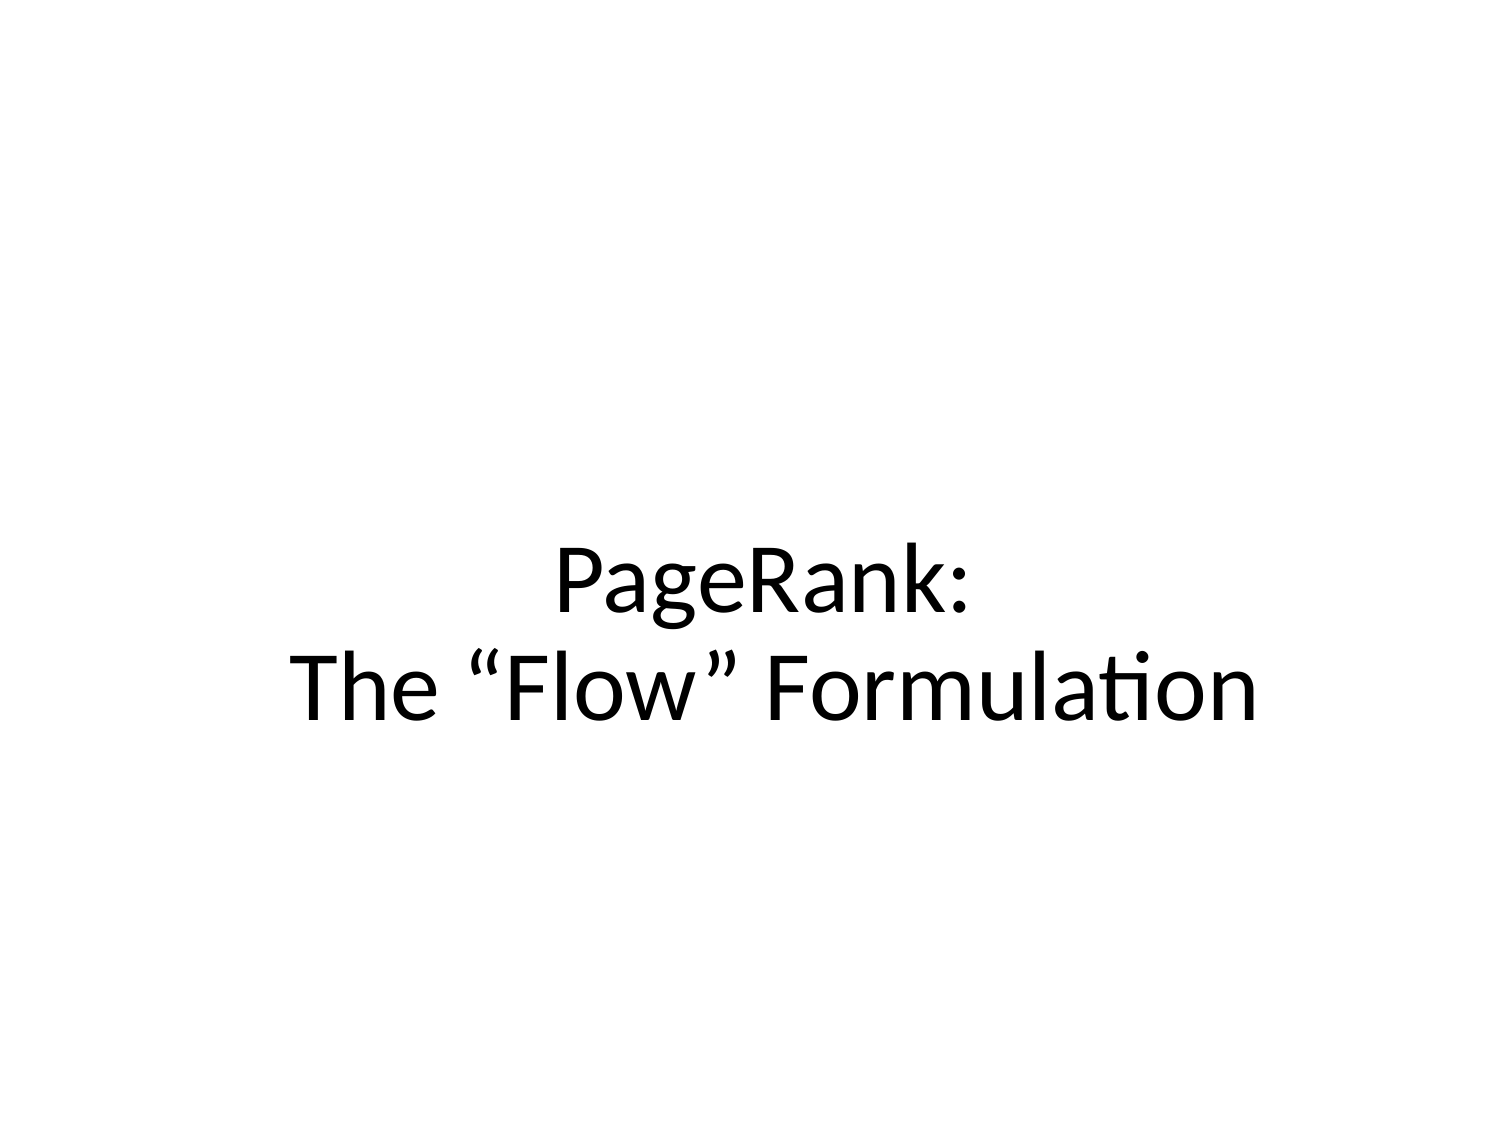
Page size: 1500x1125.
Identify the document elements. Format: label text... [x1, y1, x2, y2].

title PageRank: The “Flow” Formulation [112, 324, 1438, 750]
